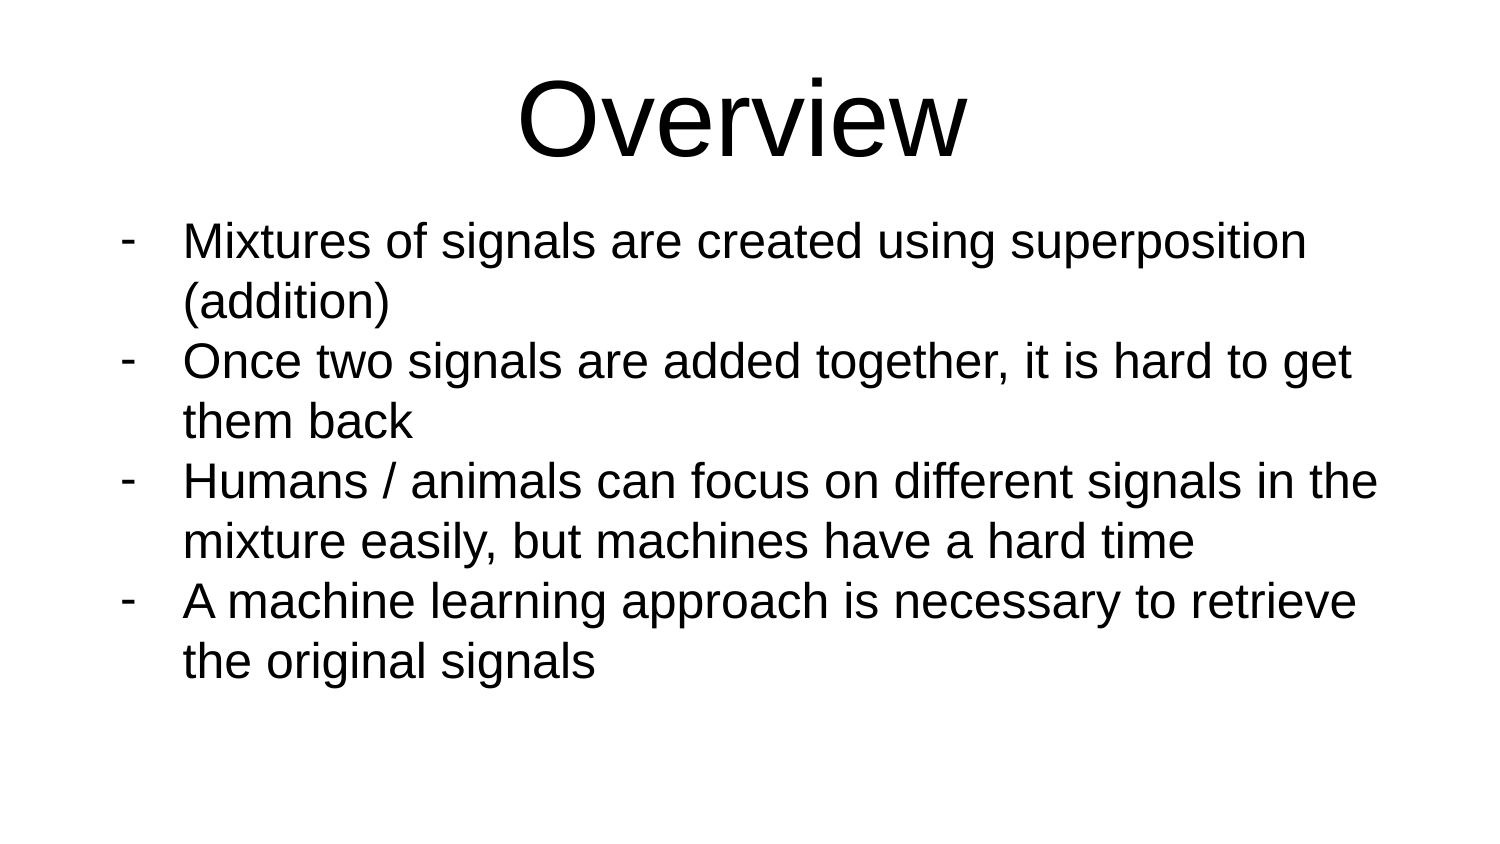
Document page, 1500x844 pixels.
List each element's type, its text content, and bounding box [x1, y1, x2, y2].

text_box Mixtures of signals are created using superposition (addition) Once two signals are added together, it is hard to get them back Humans / animals can focus on different signals in the mixture easily, but machines have a hard time A machine learning approach is necessary to retrieve the original signals [92, 193, 1442, 799]
title Overview [43, 50, 1442, 194]
